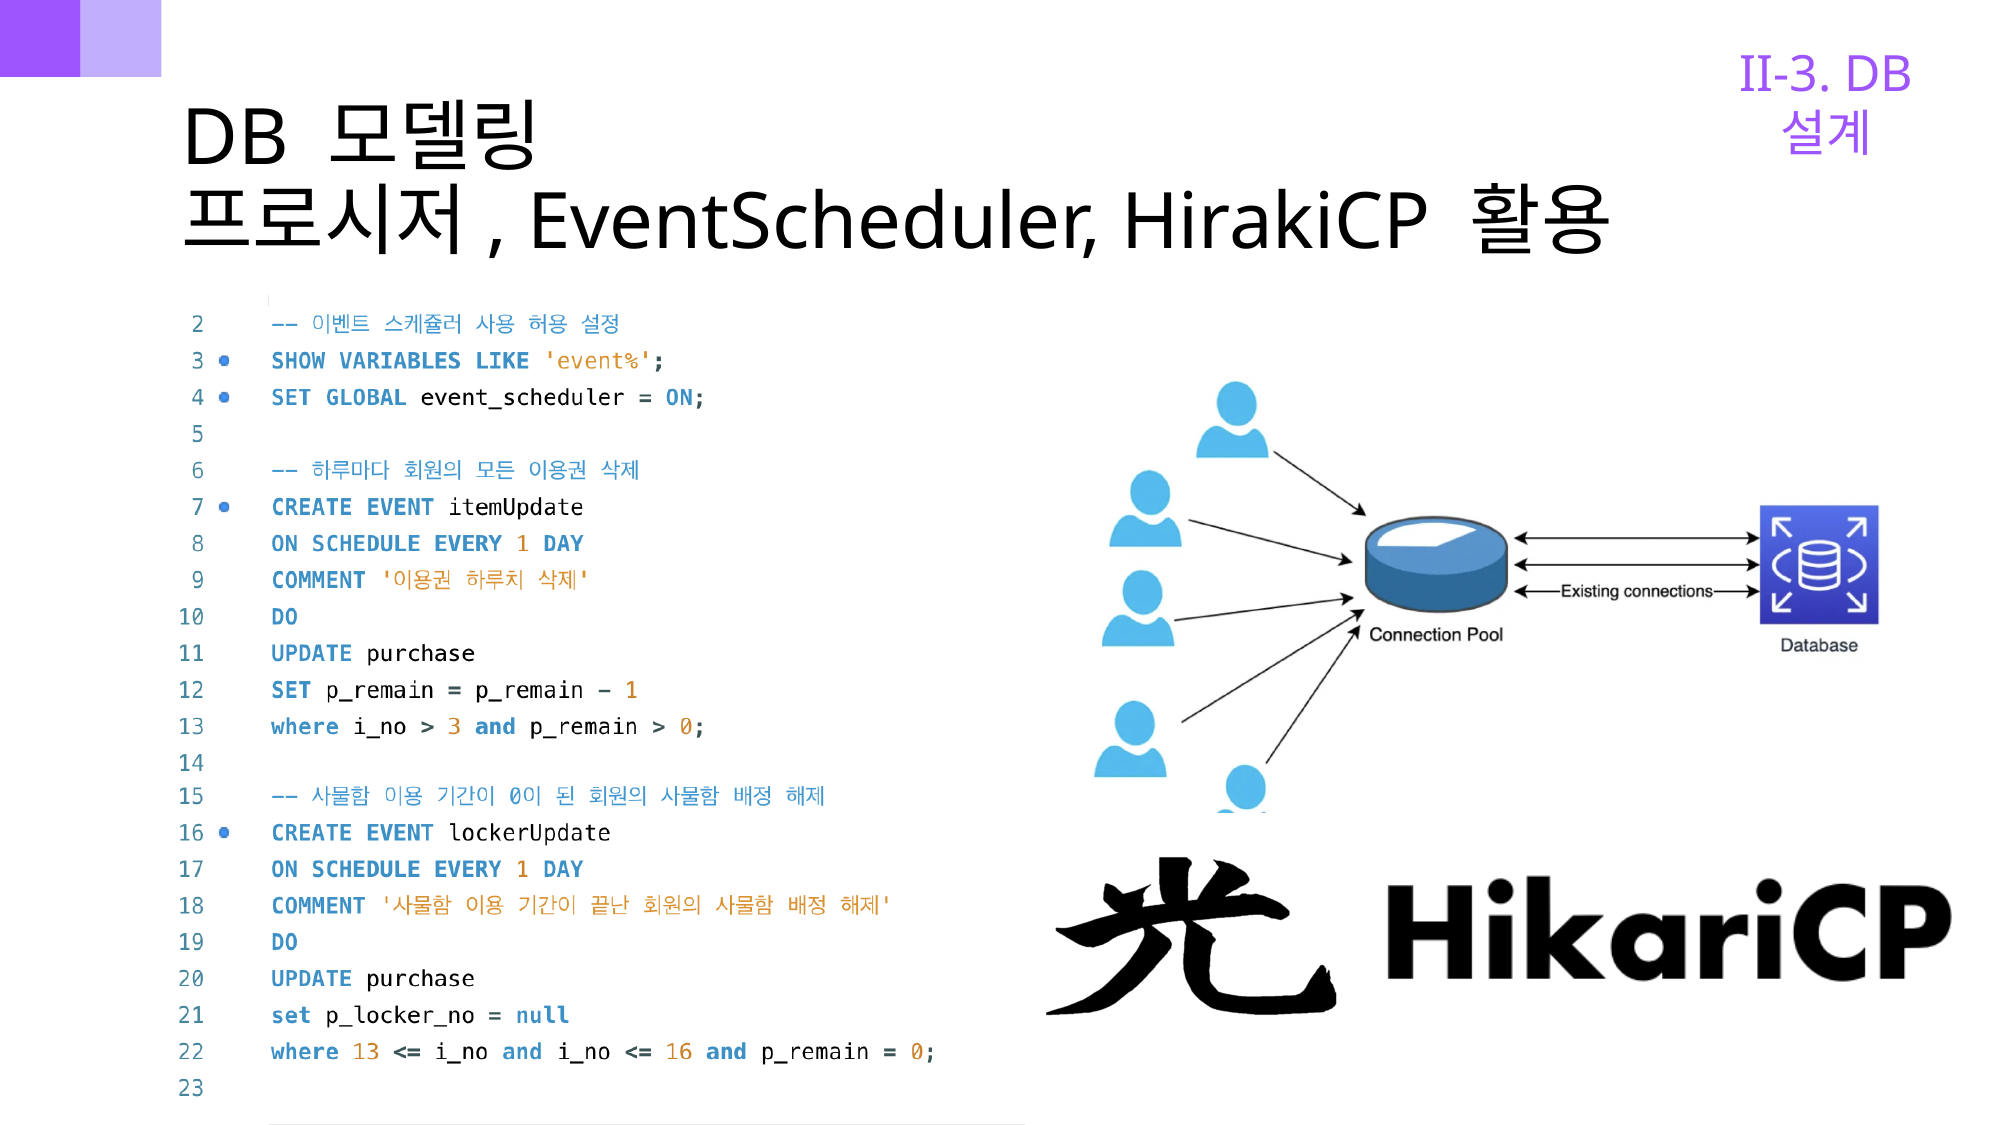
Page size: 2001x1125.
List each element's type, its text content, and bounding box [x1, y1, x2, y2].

text_box II-3. DB 설계 [1667, 34, 1986, 169]
title DB 모델링 프로시저, EventScheduler, HirakiCP 활용 [161, 77, 1851, 203]
text_box [80, 0, 162, 78]
text_box [0, 0, 80, 78]
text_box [161, 295, 1025, 1125]
picture [1363, 862, 1973, 1022]
picture [1024, 839, 1347, 1022]
picture [1047, 300, 1944, 825]
